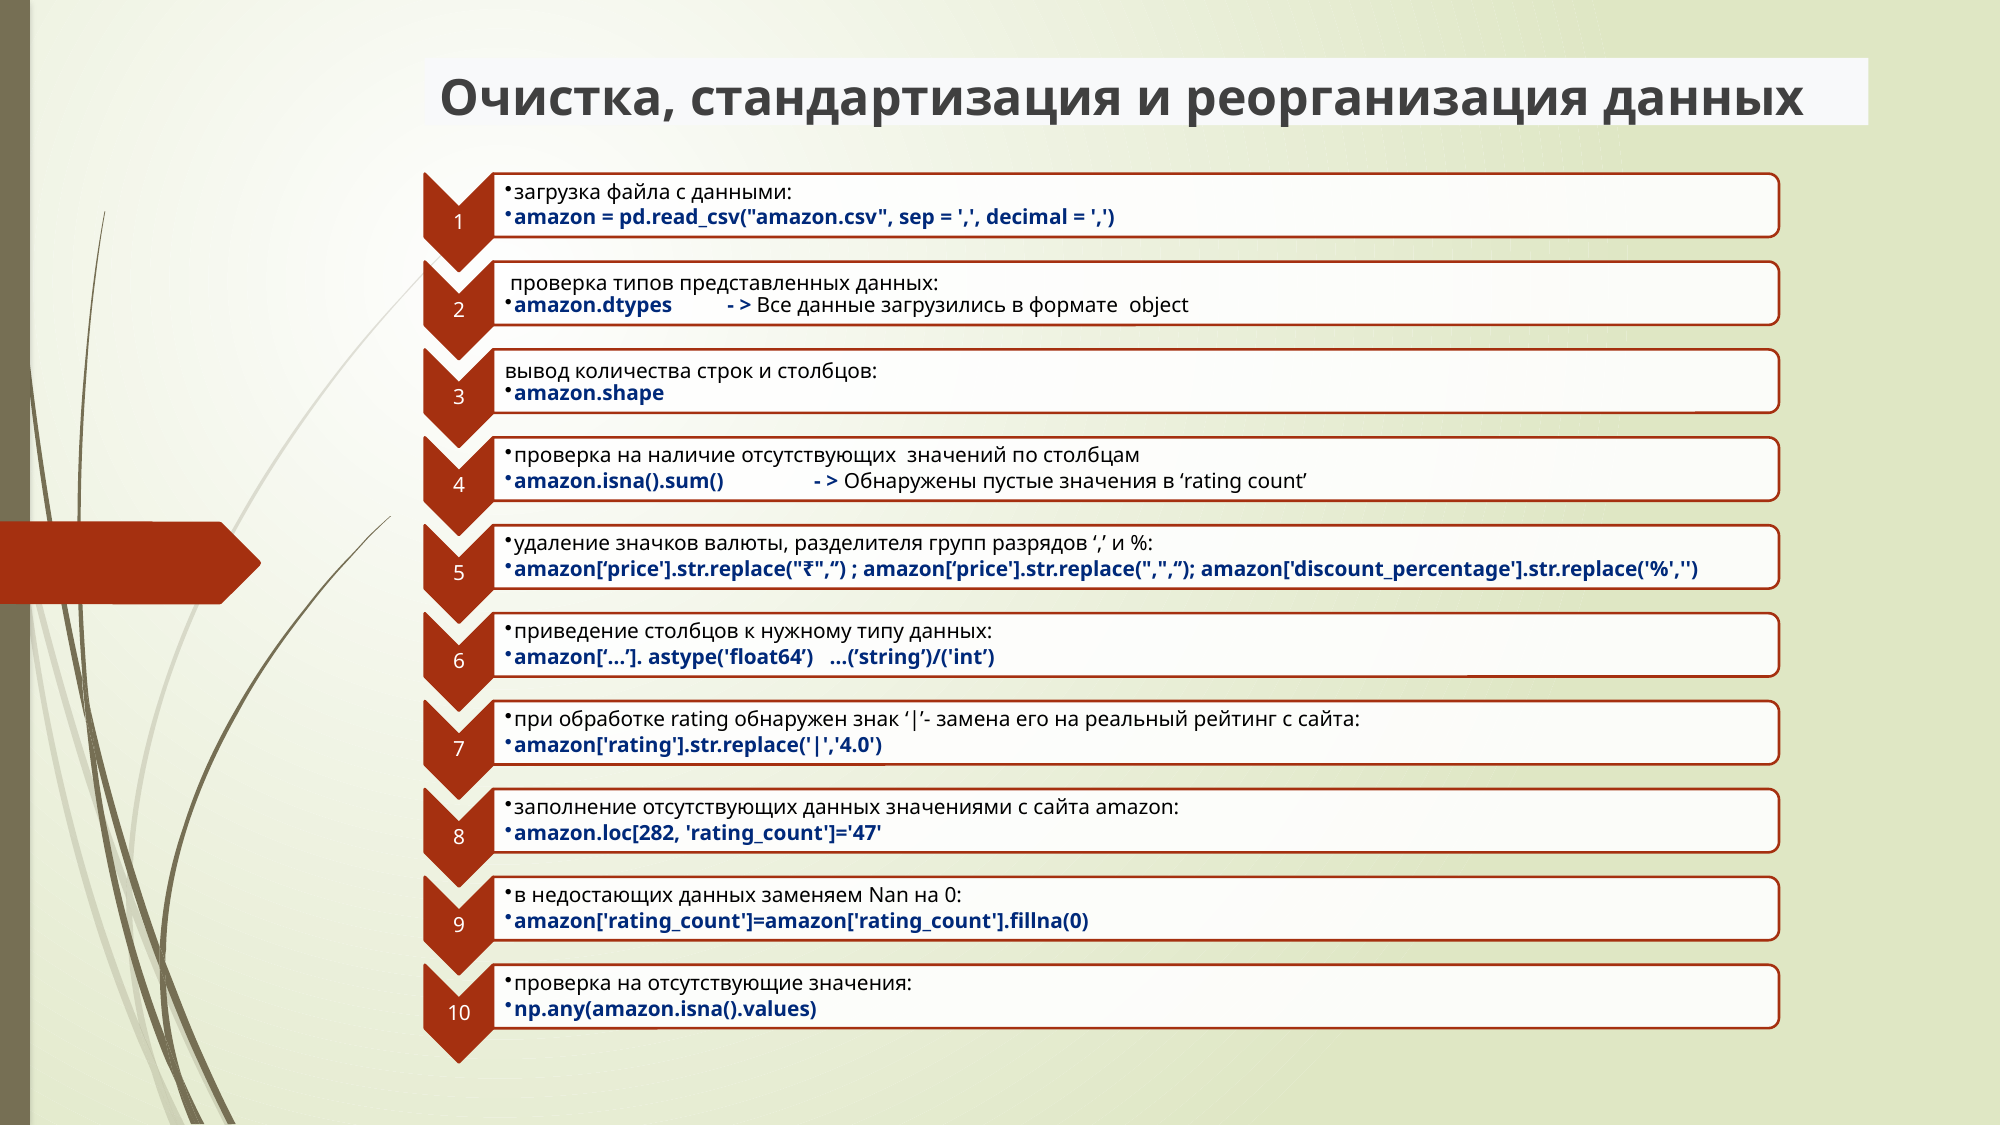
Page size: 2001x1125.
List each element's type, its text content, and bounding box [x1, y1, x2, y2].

text_box Очистка, стандартизация и реорганизация данных [424, 57, 1869, 126]
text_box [424, 173, 1780, 1063]
